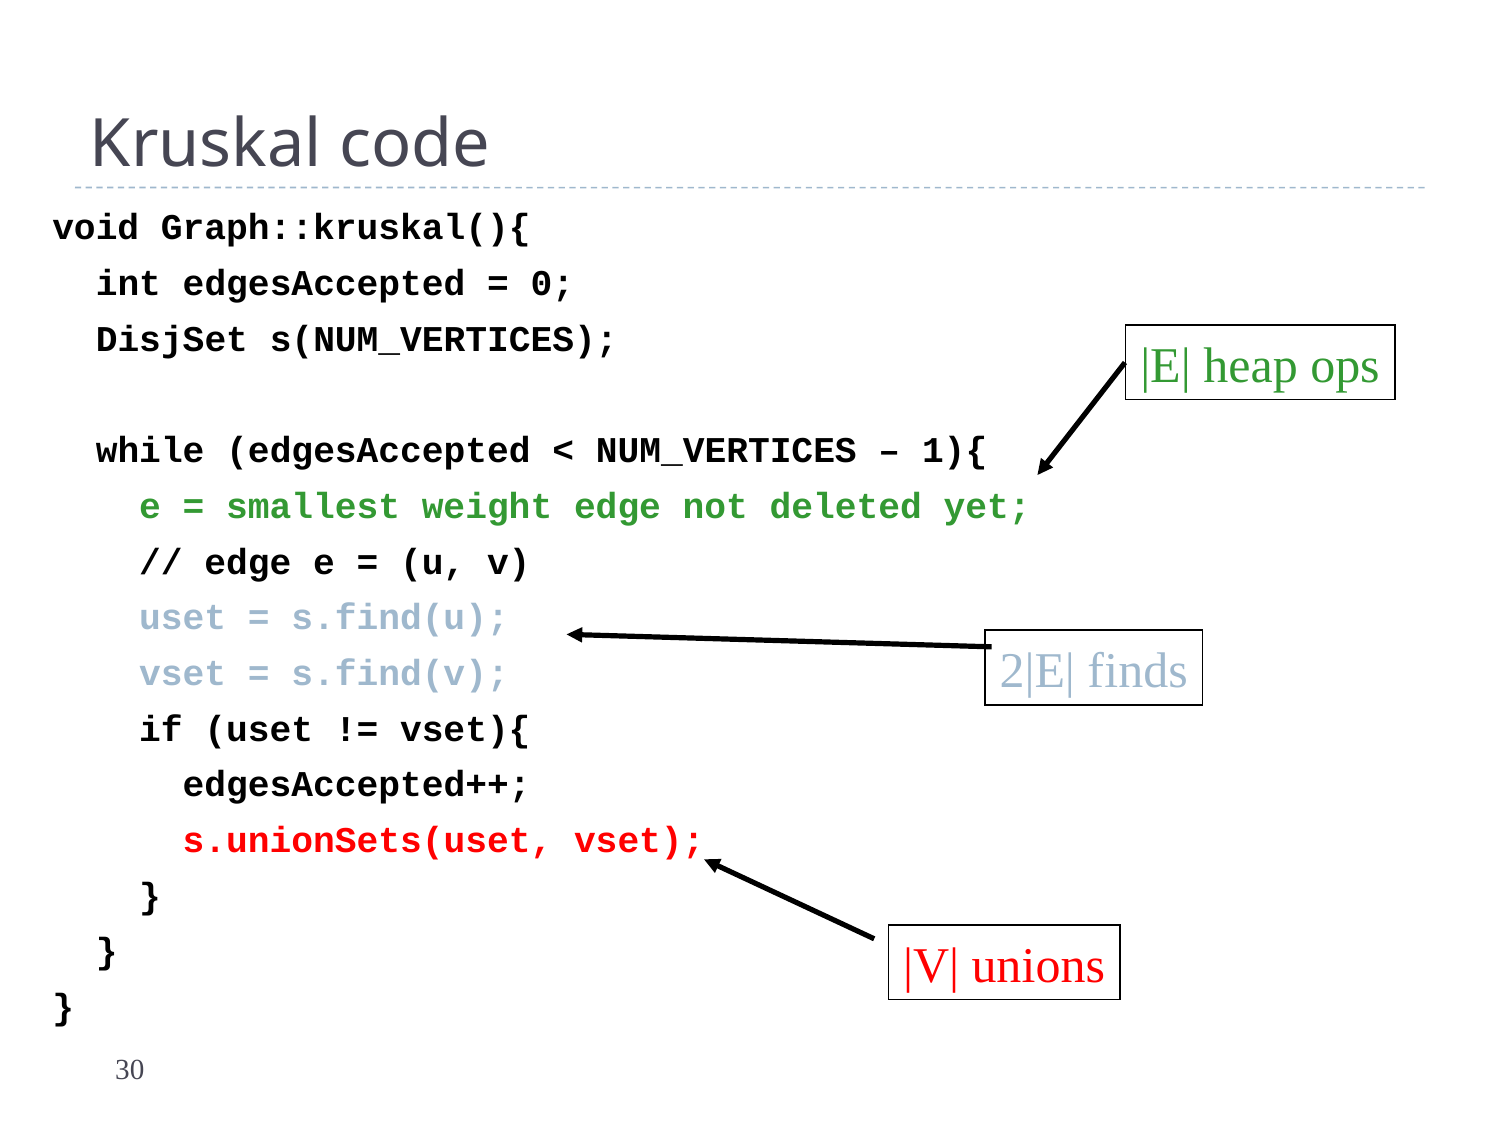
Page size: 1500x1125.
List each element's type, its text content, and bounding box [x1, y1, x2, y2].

list void Graph::kruskal(){ int edgesAccepted = 0; DisjSet s(NUM_VERTICES); while (edgesAccepted < NUM_VERTICES – 1){ e = smallest weight edge not deleted yet; // edge e = (u, v) uset = s.find(u); vset = s.find(v); if (uset != vset){ edgesAccepted++; s.unionSets(uset, vset); } } } [37, 140, 1392, 1041]
text_box |V| unions [888, 924, 1121, 1000]
title Kruskal code [75, 24, 1425, 188]
slide_number 30 [100, 1042, 426, 1103]
text_box [1037, 362, 1126, 475]
text_box |E| heap ops [1125, 324, 1395, 400]
text_box 2|E| finds [984, 630, 1203, 705]
text_box [566, 628, 992, 647]
text_box [704, 859, 875, 939]
